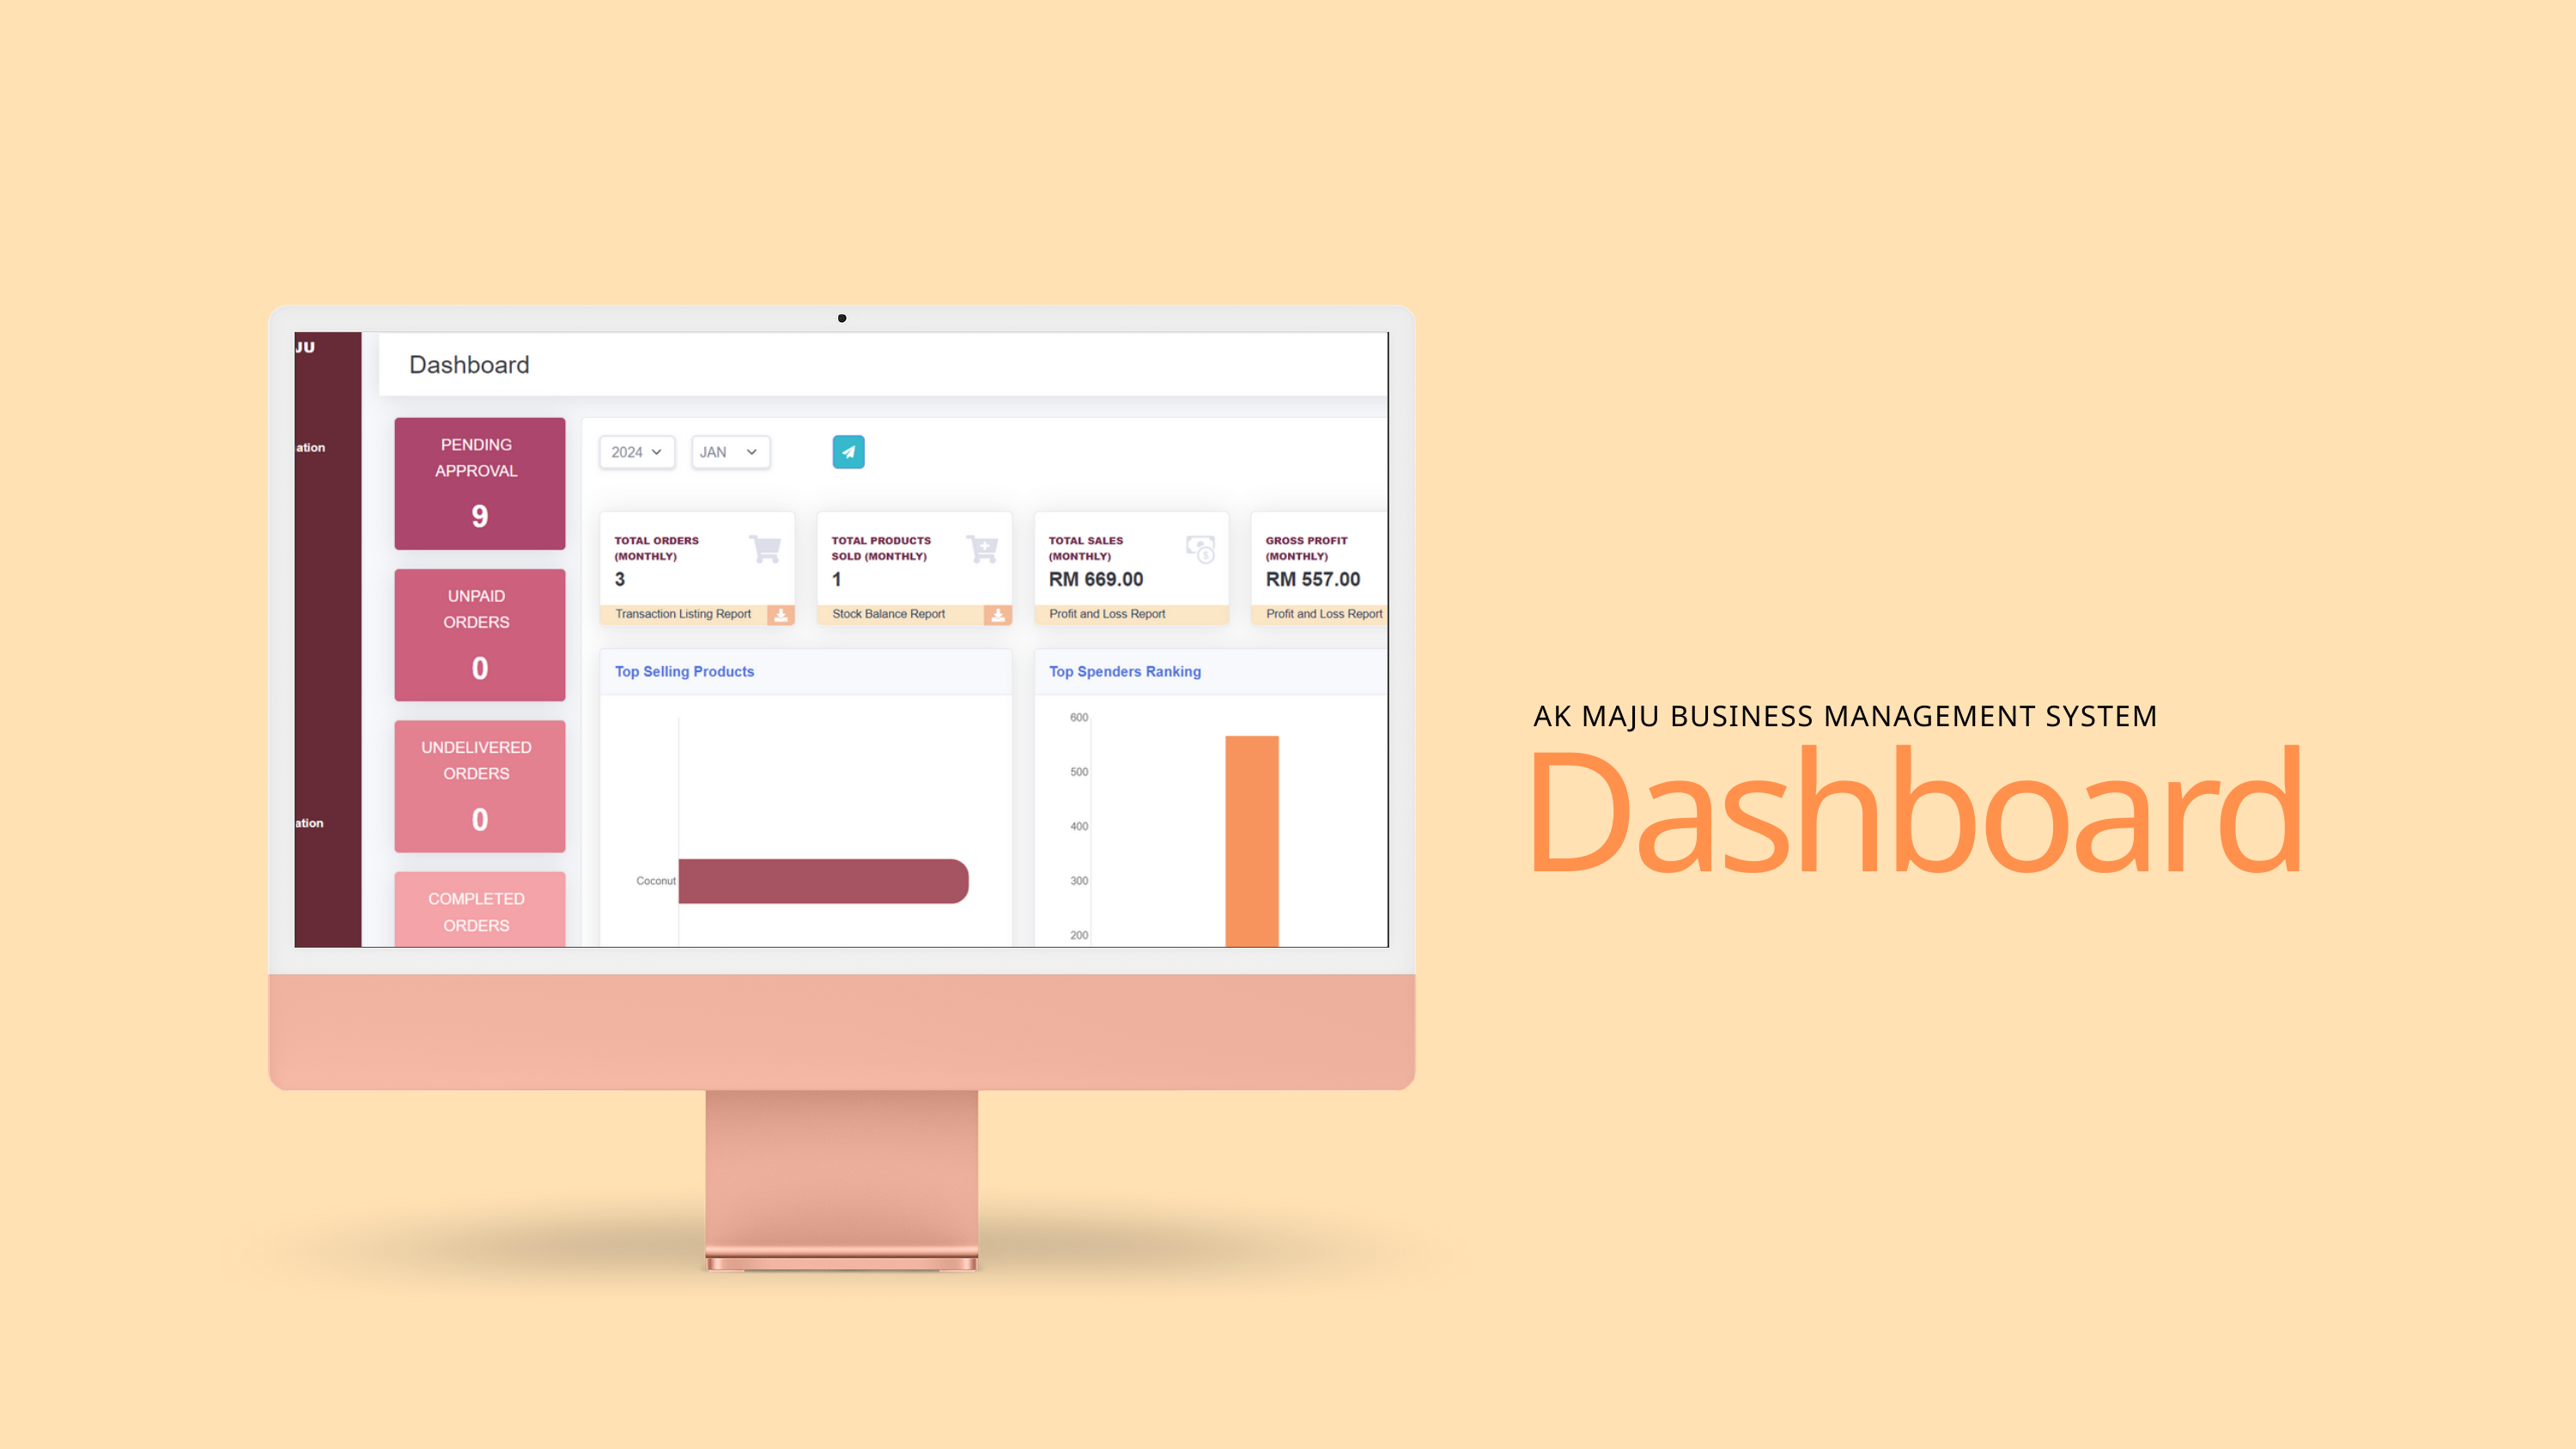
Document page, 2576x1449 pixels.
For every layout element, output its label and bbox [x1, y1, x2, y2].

text_box [295, 332, 1388, 947]
text_box [144, 305, 1473, 1304]
text_box [1518, 696, 2576, 912]
